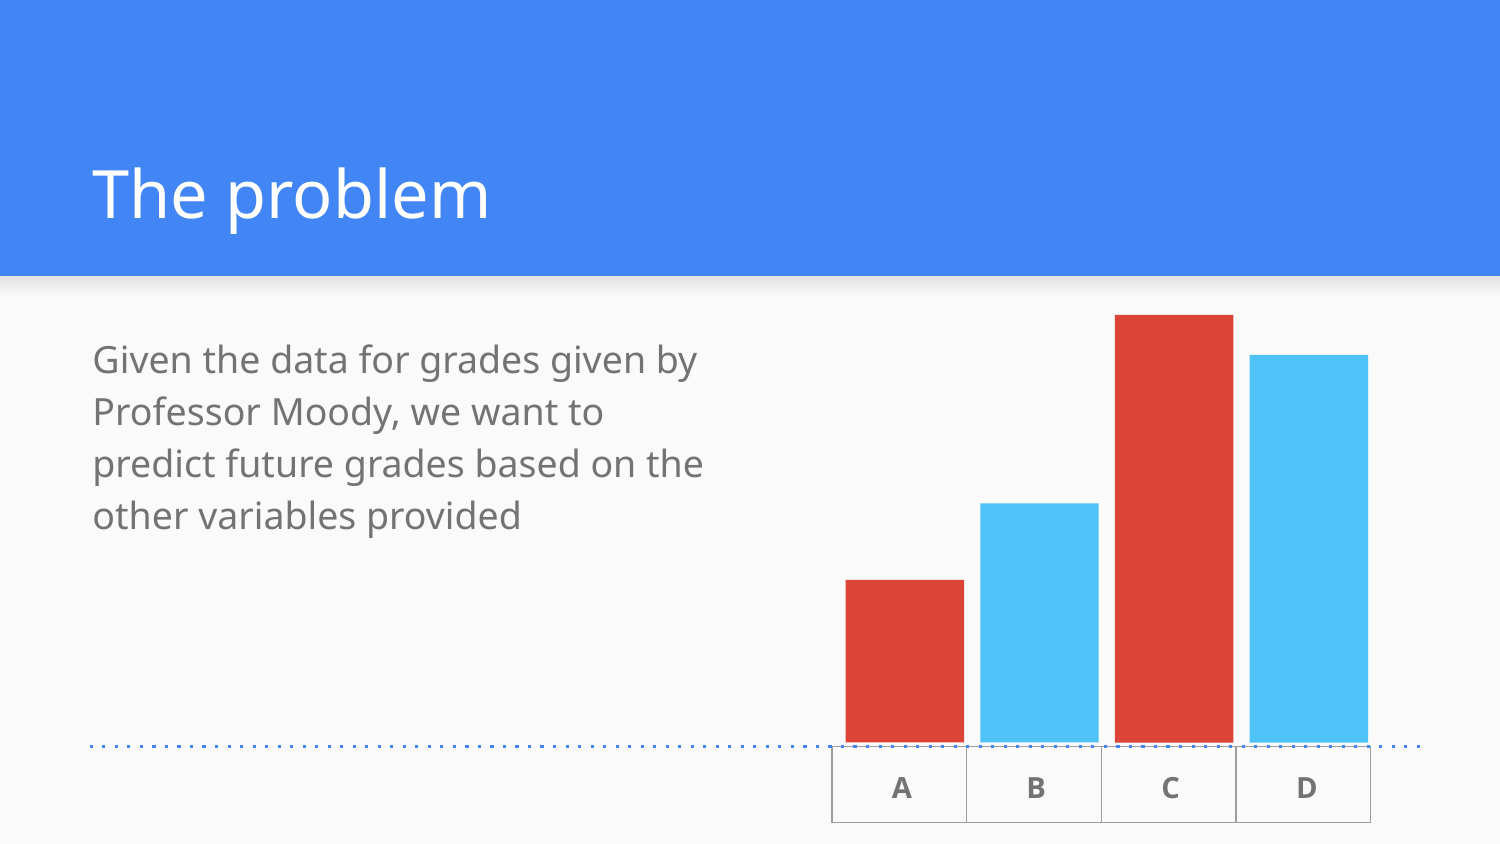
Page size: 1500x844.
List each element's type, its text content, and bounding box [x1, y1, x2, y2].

table_header B [967, 756, 1101, 822]
table_header C [1102, 756, 1235, 822]
text_box [980, 503, 1099, 743]
title The problem [77, 121, 1427, 248]
list Given the data for grades given by Professor Moody, we want to predict future grades based on the other variables provided [77, 314, 734, 760]
text_box [1249, 354, 1369, 743]
text_box [845, 579, 965, 743]
table_header D [1237, 756, 1370, 822]
table_header A [833, 756, 966, 822]
text_box [1114, 314, 1234, 743]
